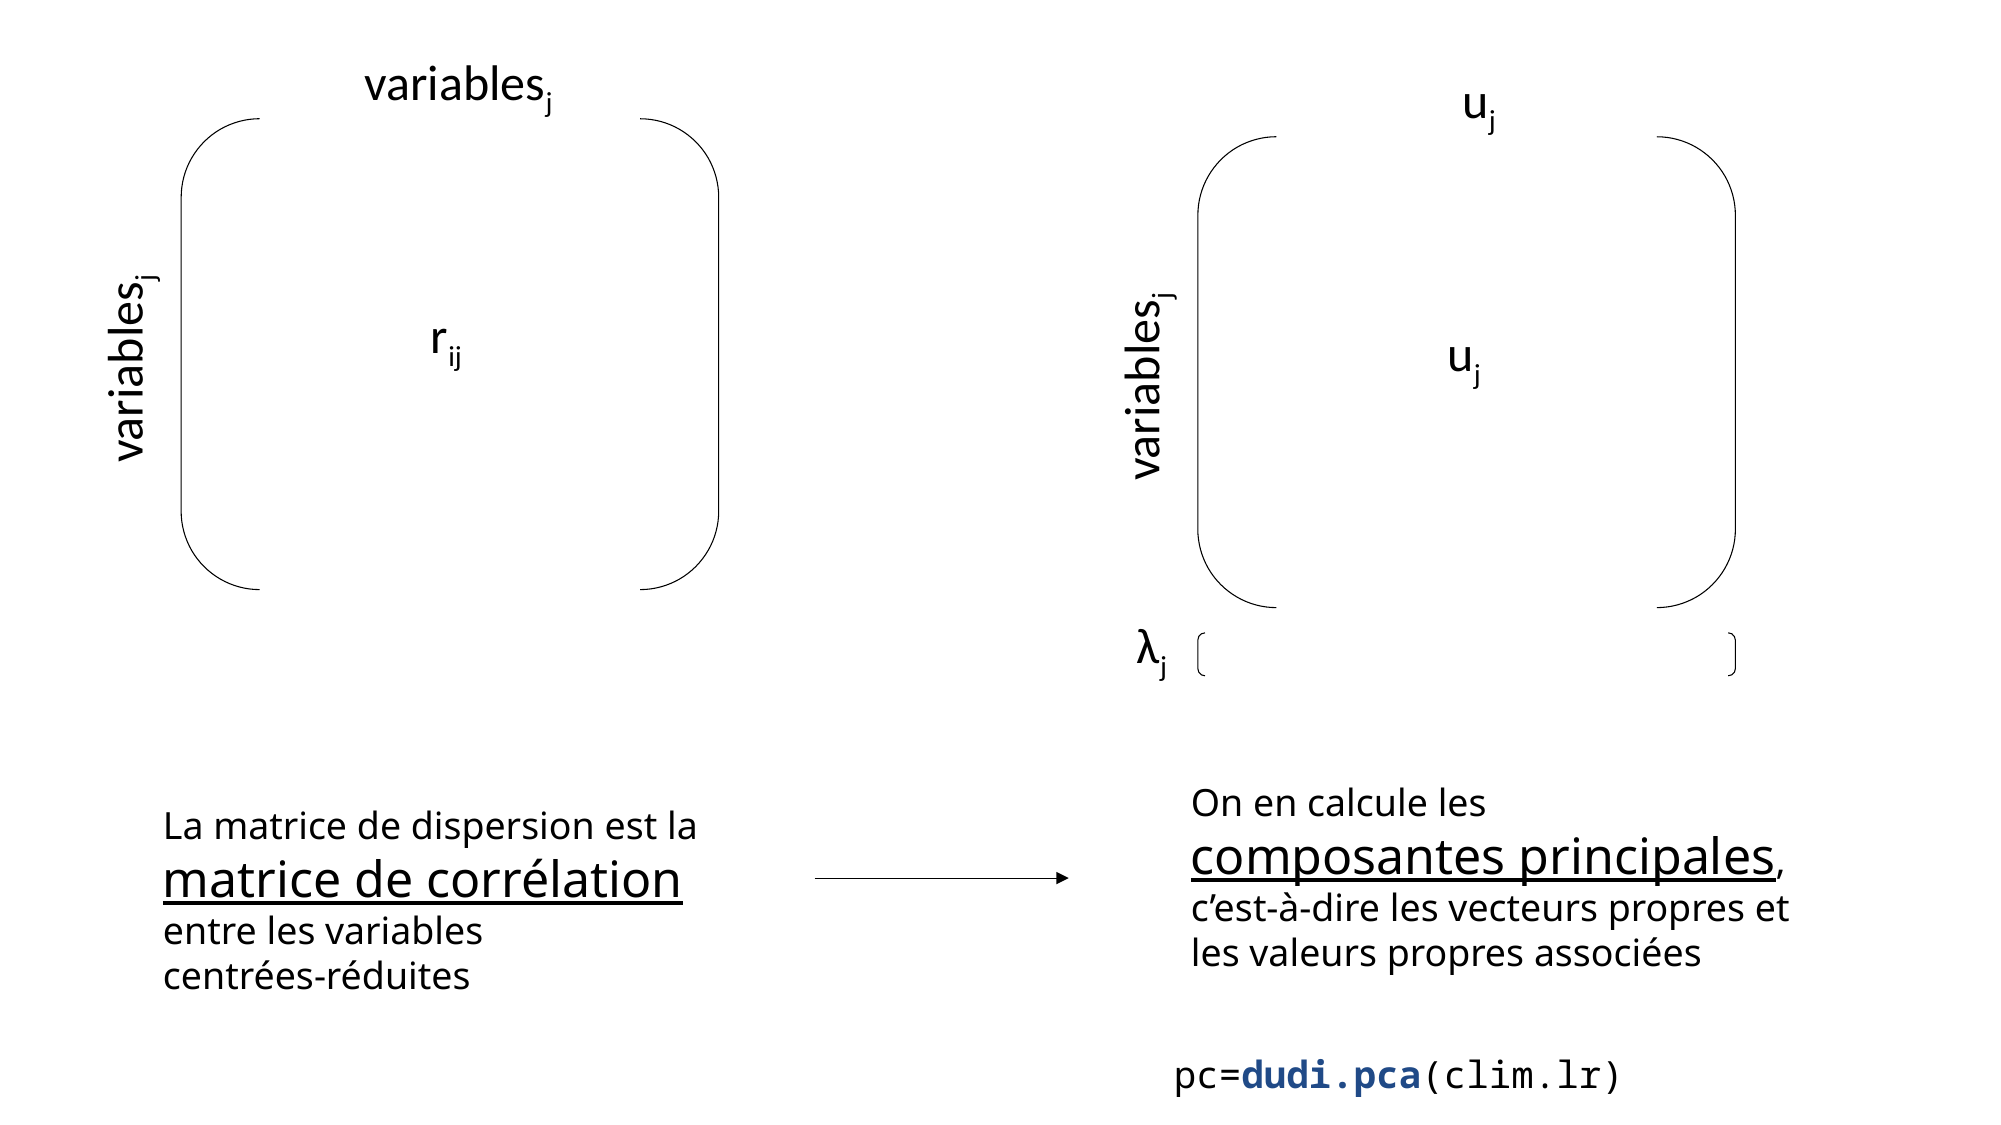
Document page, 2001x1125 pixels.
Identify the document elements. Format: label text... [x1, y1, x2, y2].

text_box pc=dudi.pca(clim.lr) [1159, 1043, 1639, 1104]
text_box [1197, 136, 1736, 609]
text_box [180, 118, 720, 591]
text_box variablesj [349, 42, 597, 126]
text_box variablesj [1101, 248, 1185, 496]
text_box variablesj [85, 230, 169, 478]
text_box uj [1447, 61, 1557, 144]
text_box uj [1432, 314, 1680, 398]
text_box On en calcule les composantes principales, c’est-à-dire les vecteurs propres et les valeurs propres associées [1176, 772, 1827, 982]
text_box [1197, 632, 1736, 677]
text_box λj [1121, 606, 1231, 690]
text_box La matrice de dispersion est la matrice de corrélation entre les variables centrées-réduites [148, 794, 799, 1005]
text_box rij [416, 296, 663, 380]
